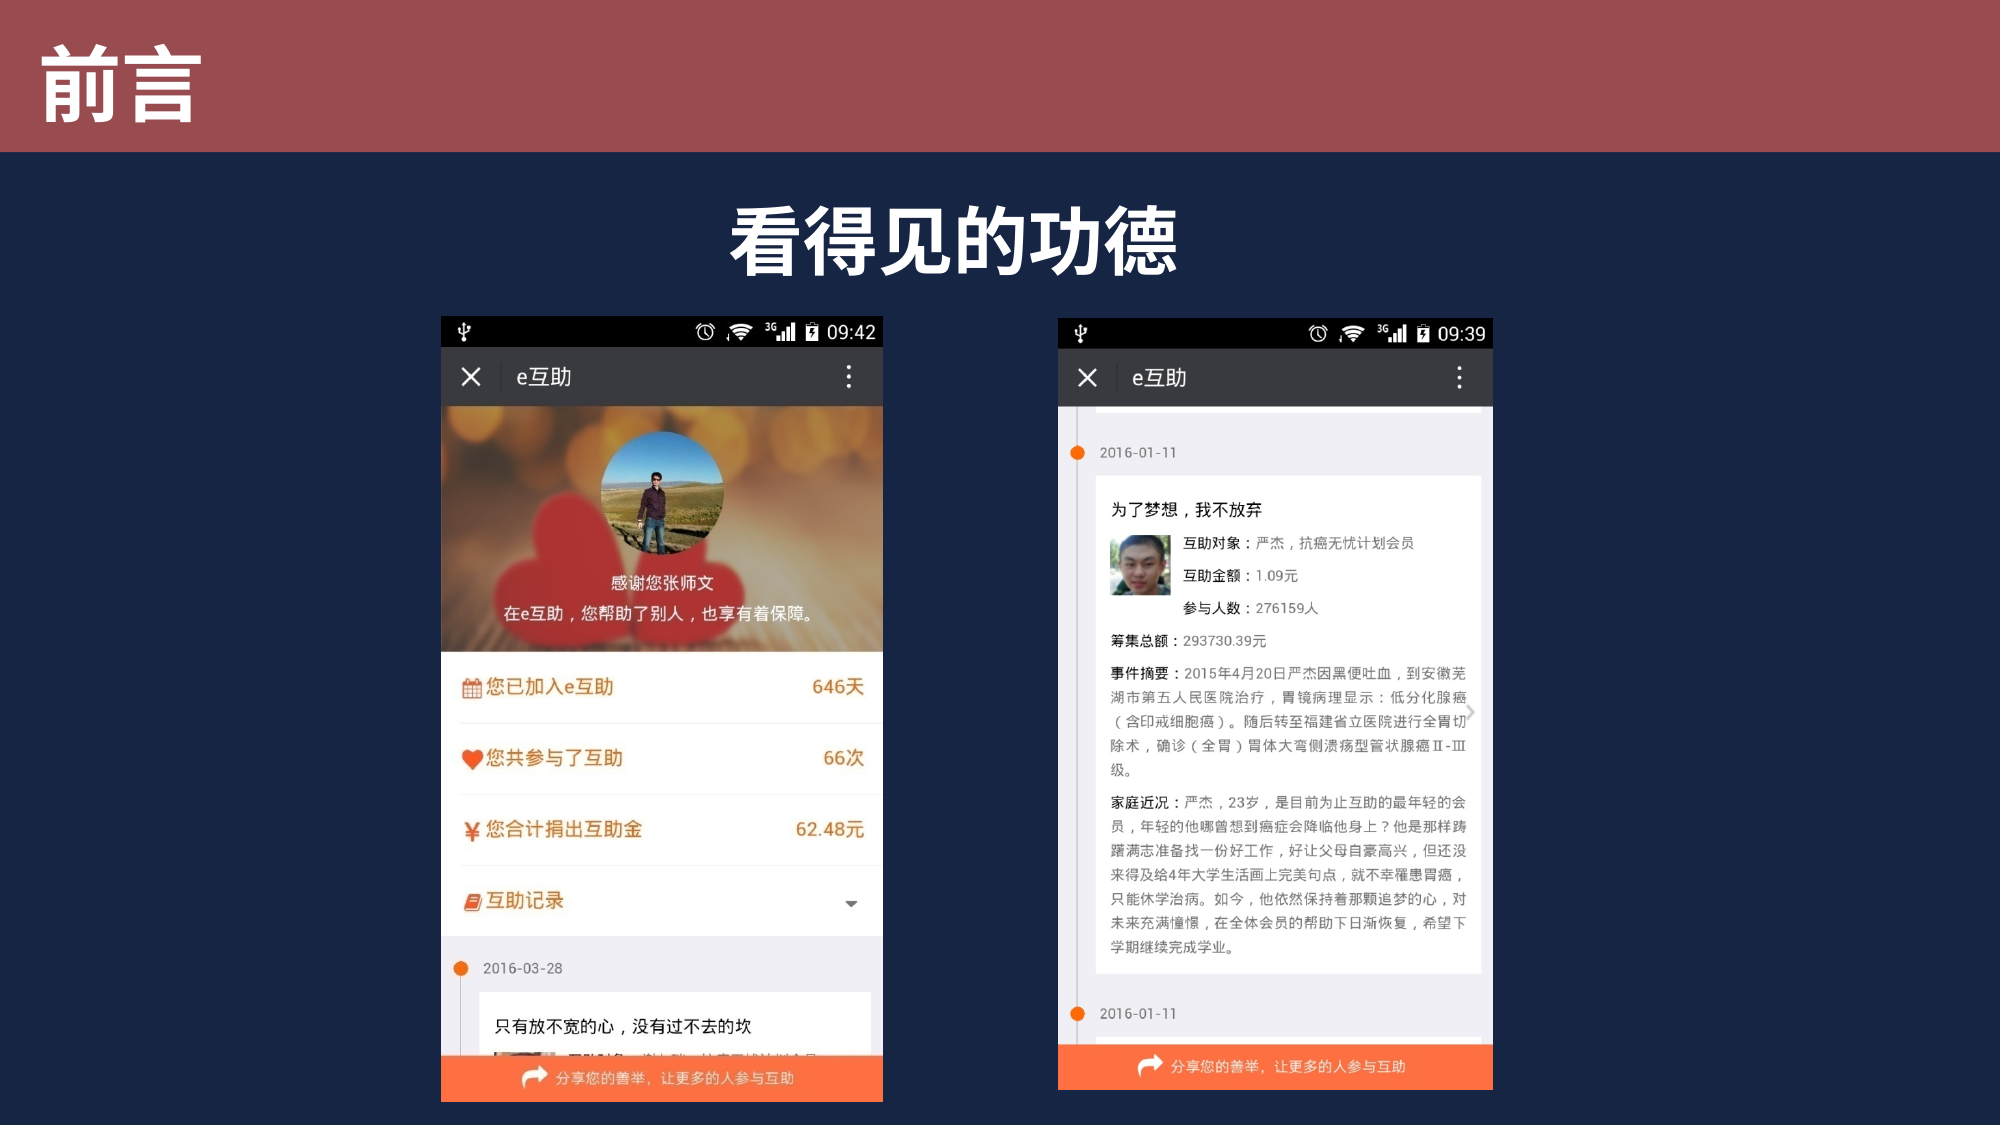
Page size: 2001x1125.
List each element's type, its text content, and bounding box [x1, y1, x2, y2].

text_box 看得见的功德 [121, 187, 1787, 293]
picture [1058, 318, 1493, 1090]
text_box [0, 0, 2000, 153]
text_box 前言 [23, 24, 686, 140]
picture [441, 316, 883, 1102]
